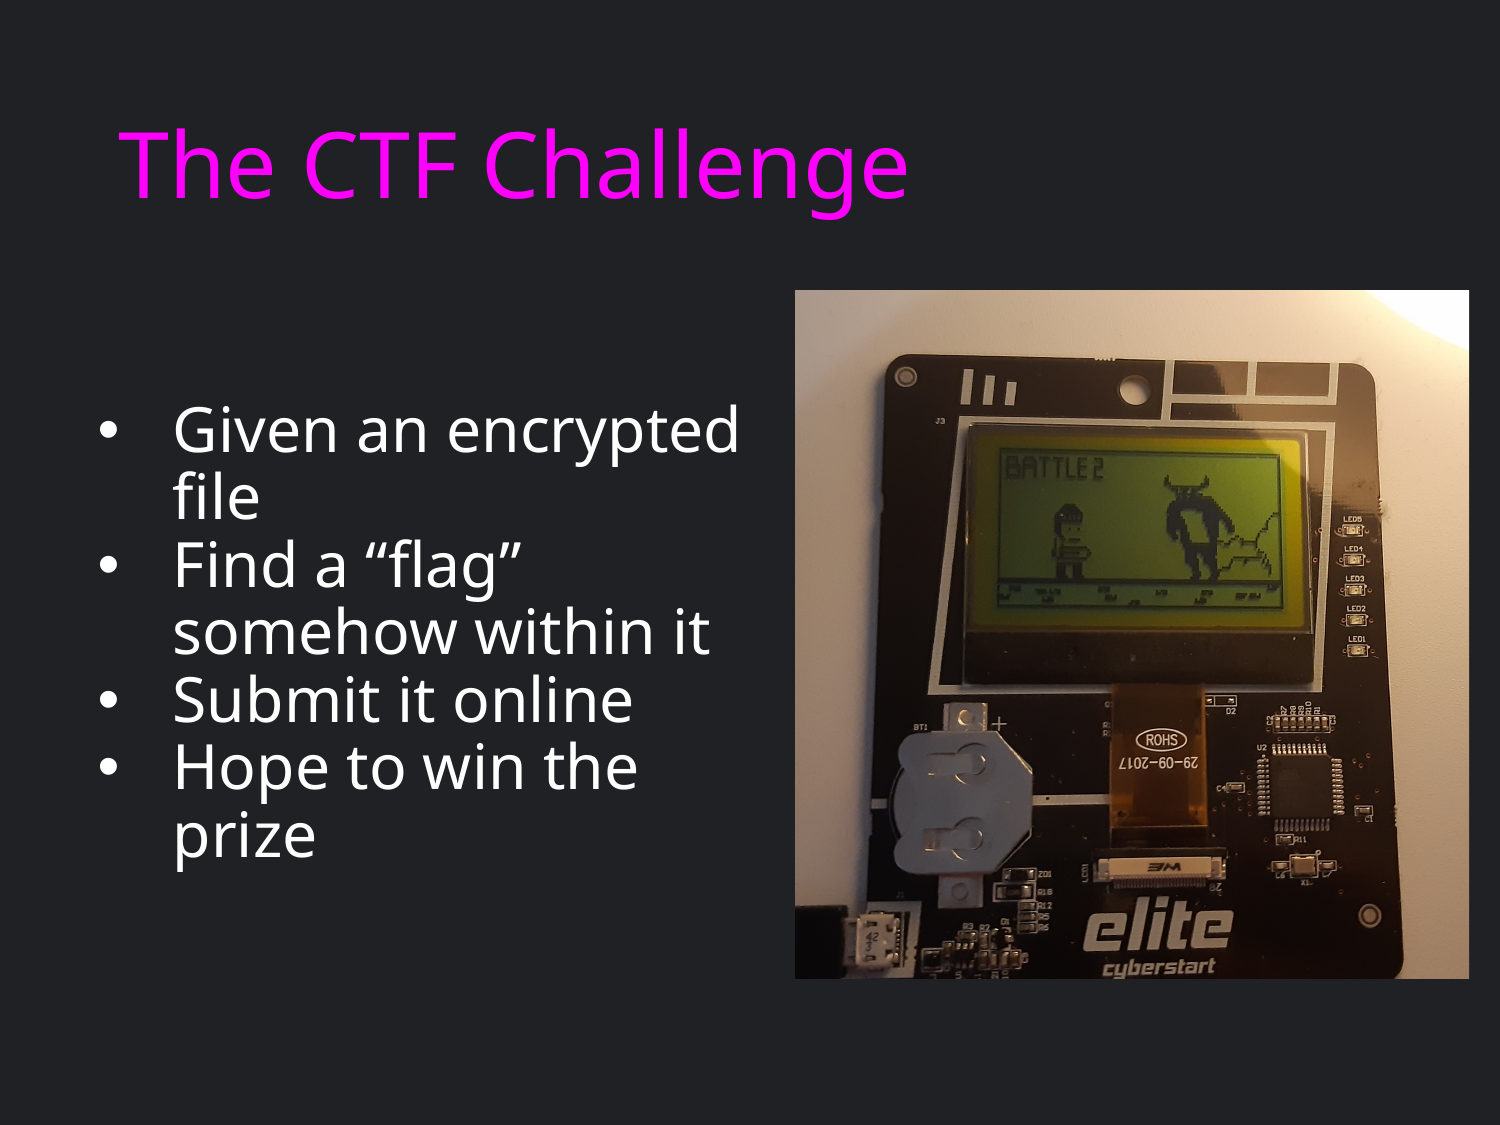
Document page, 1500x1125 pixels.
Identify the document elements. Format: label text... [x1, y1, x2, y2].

list Given an encrypted file Find a “flag” somehow within it Submit it online Hope to win the prize [59, 290, 781, 980]
picture [794, 290, 1470, 980]
title The CTF Challenge [103, 59, 1397, 278]
